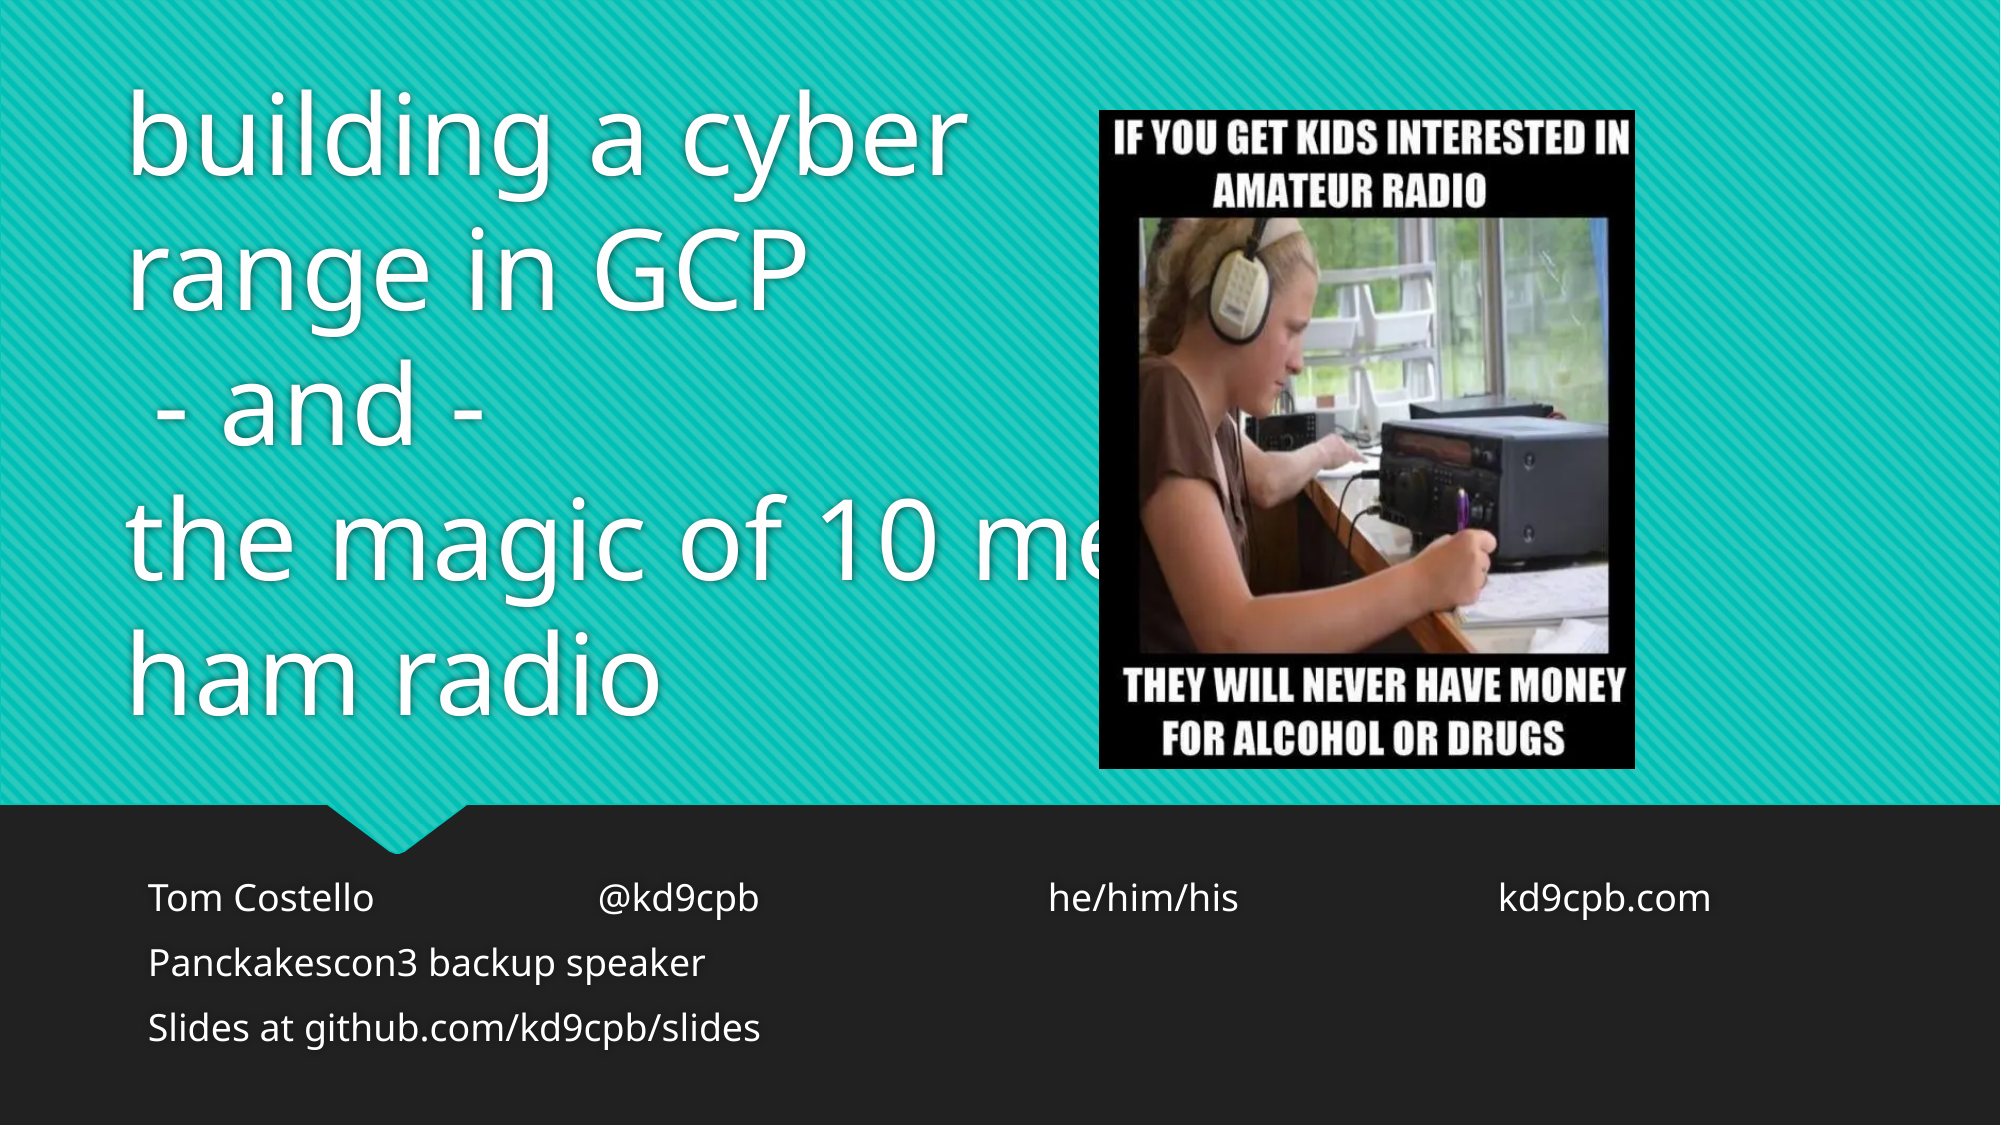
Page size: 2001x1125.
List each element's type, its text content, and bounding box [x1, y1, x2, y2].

title building a cyber range in GCP - and - the magic of 10 meter ham radio [109, 87, 1311, 746]
subtitle Tom Costello @kd9cpb he/him/his kd9cpb.com Panckakescon3 backup speaker Slides at github.com/kd9cpb/slides [132, 866, 1868, 1064]
picture [1099, 110, 1635, 769]
